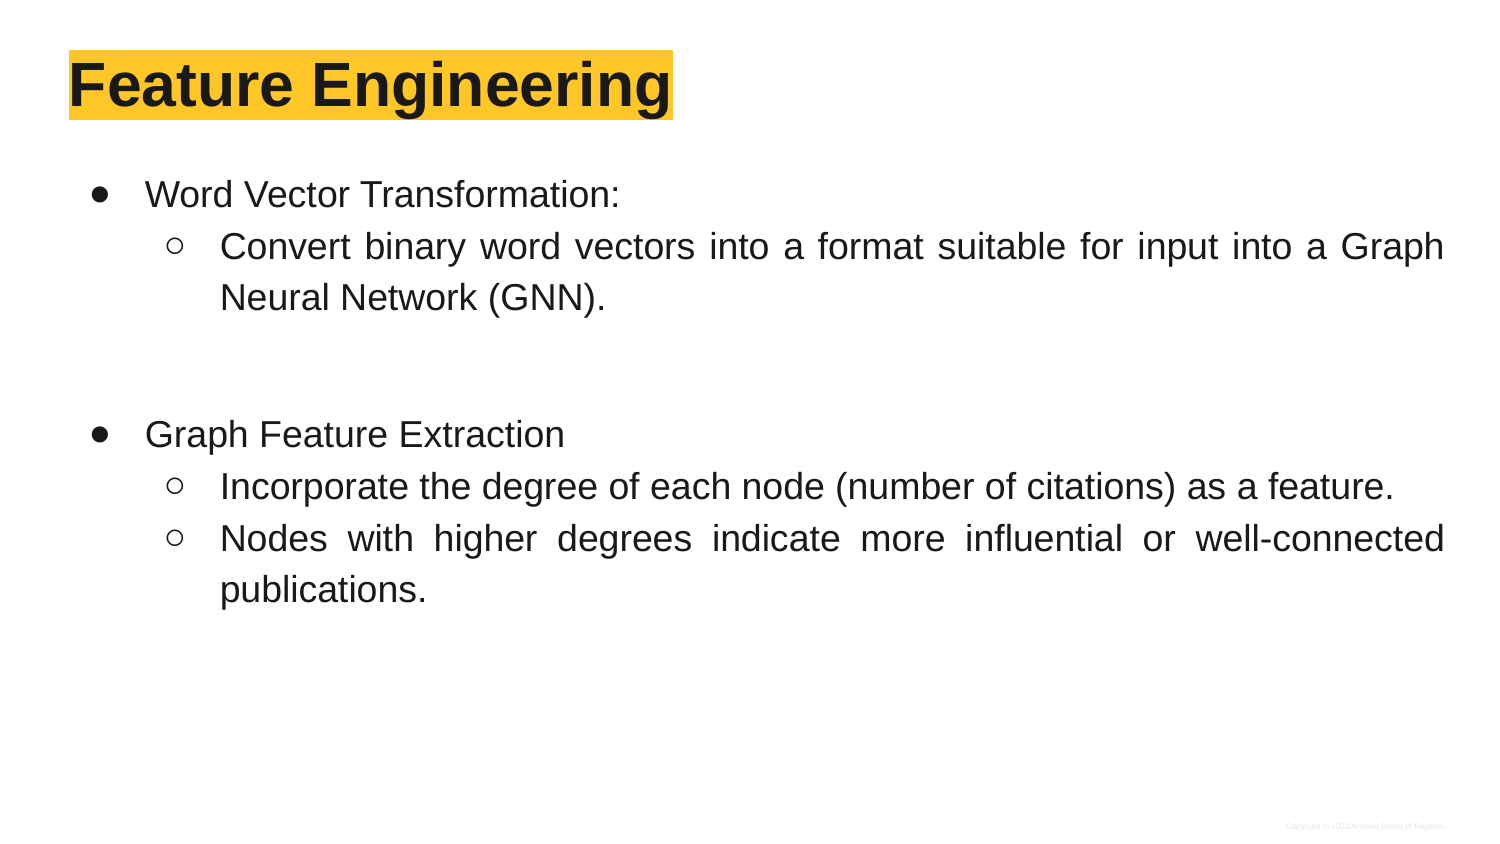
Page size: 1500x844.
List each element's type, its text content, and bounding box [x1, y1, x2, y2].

list Word Vector Transformation: Convert binary word vectors into a format suitable for input into a Graph Neural Network (GNN). Graph Feature Extraction Incorporate the degree of each node (number of citations) as a feature. Nodes with higher degrees indicate more influential or well-connected publications. [69, 163, 1446, 792]
title Feature Engineering [68, 52, 1449, 125]
